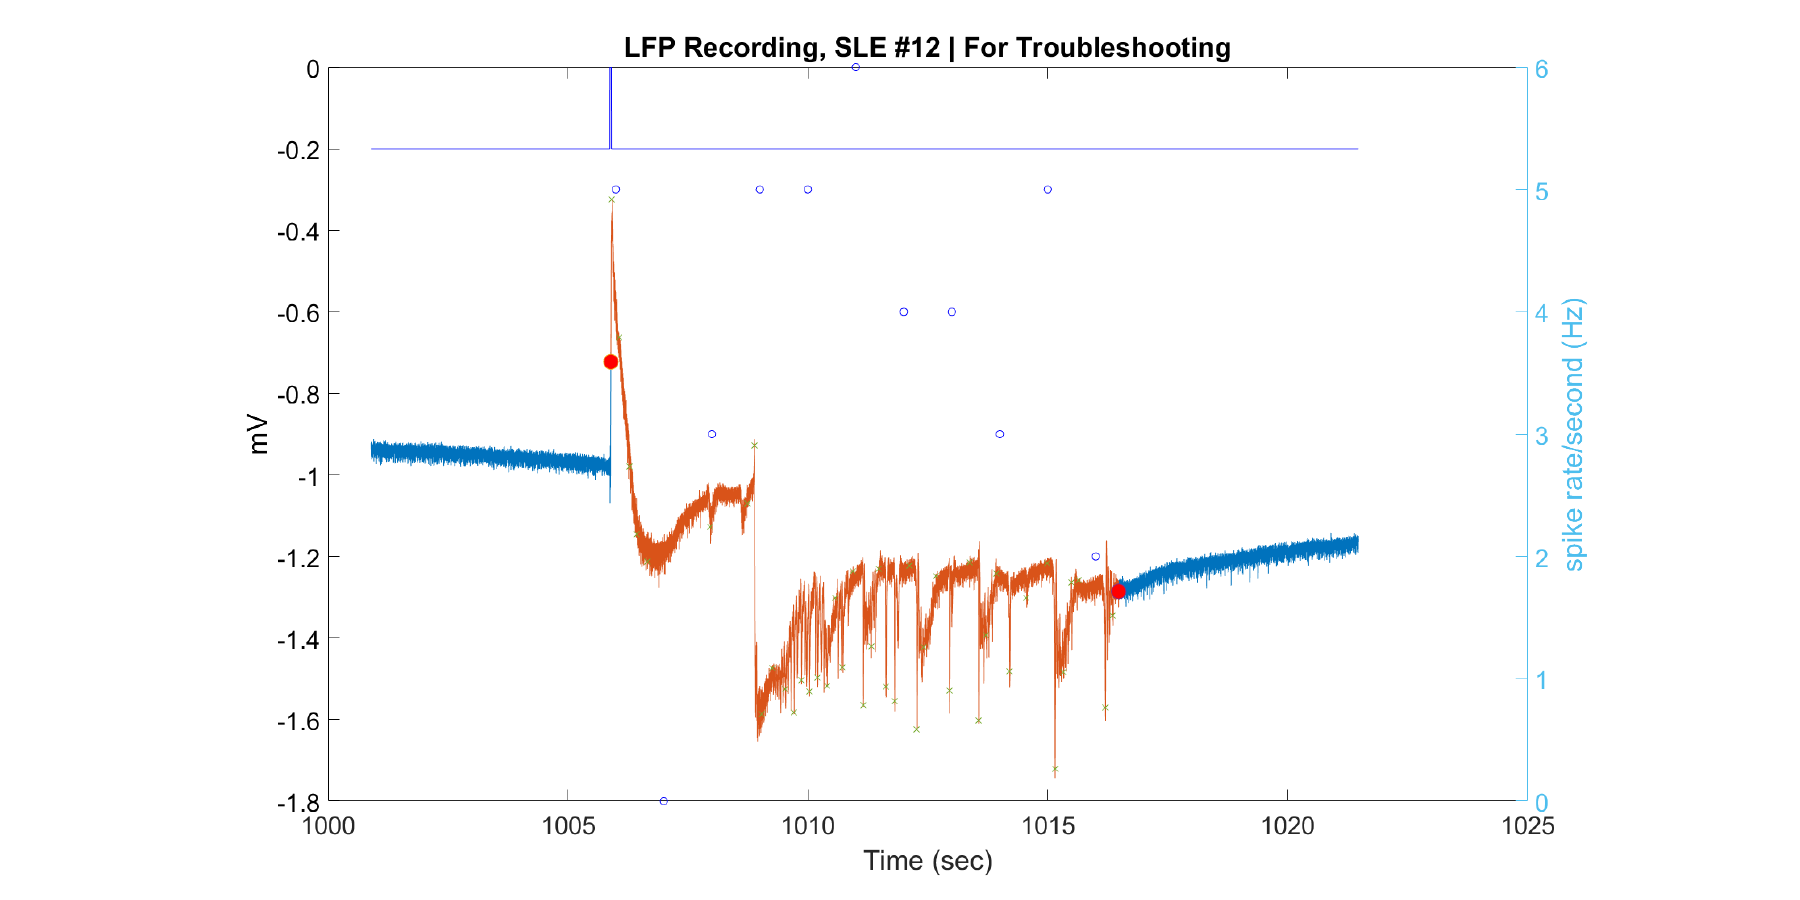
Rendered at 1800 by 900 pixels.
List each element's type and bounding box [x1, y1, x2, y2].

picture [126, 0, 1674, 900]
